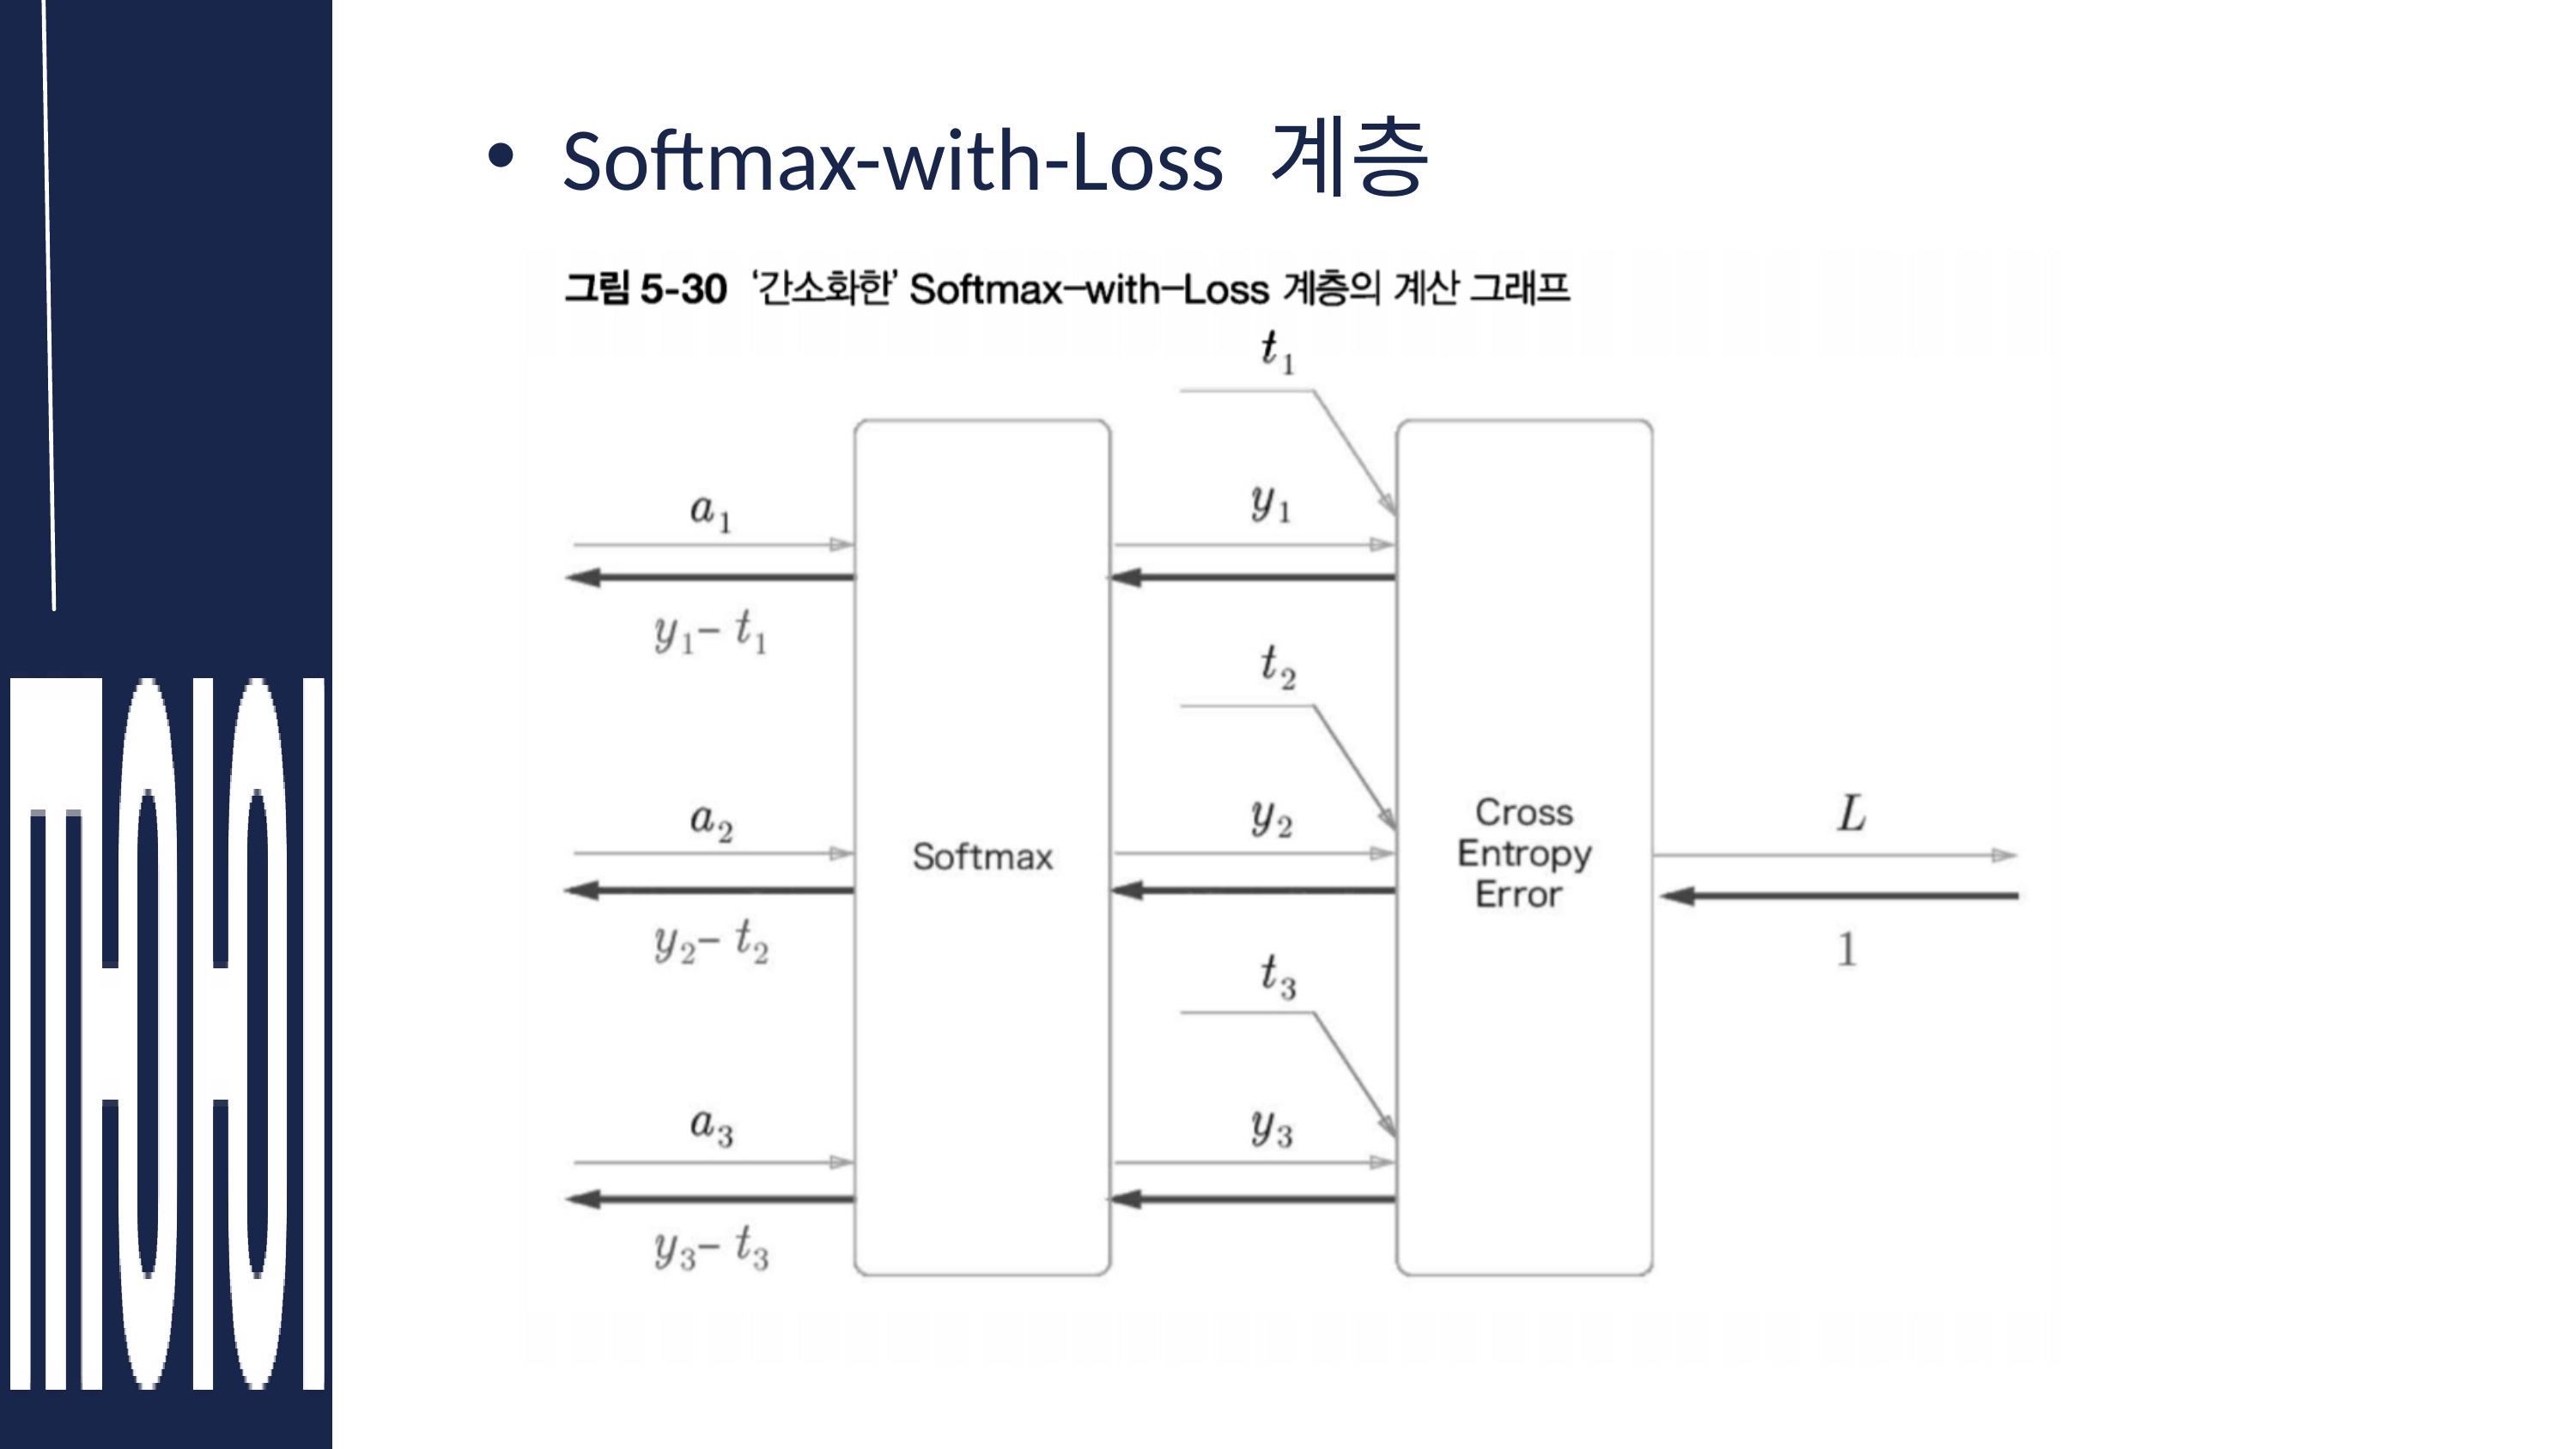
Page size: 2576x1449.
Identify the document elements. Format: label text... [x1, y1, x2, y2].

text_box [0, 0, 333, 1449]
text_box Softmax-with-Loss 계층 [410, 84, 1787, 209]
picture [514, 250, 2062, 1365]
